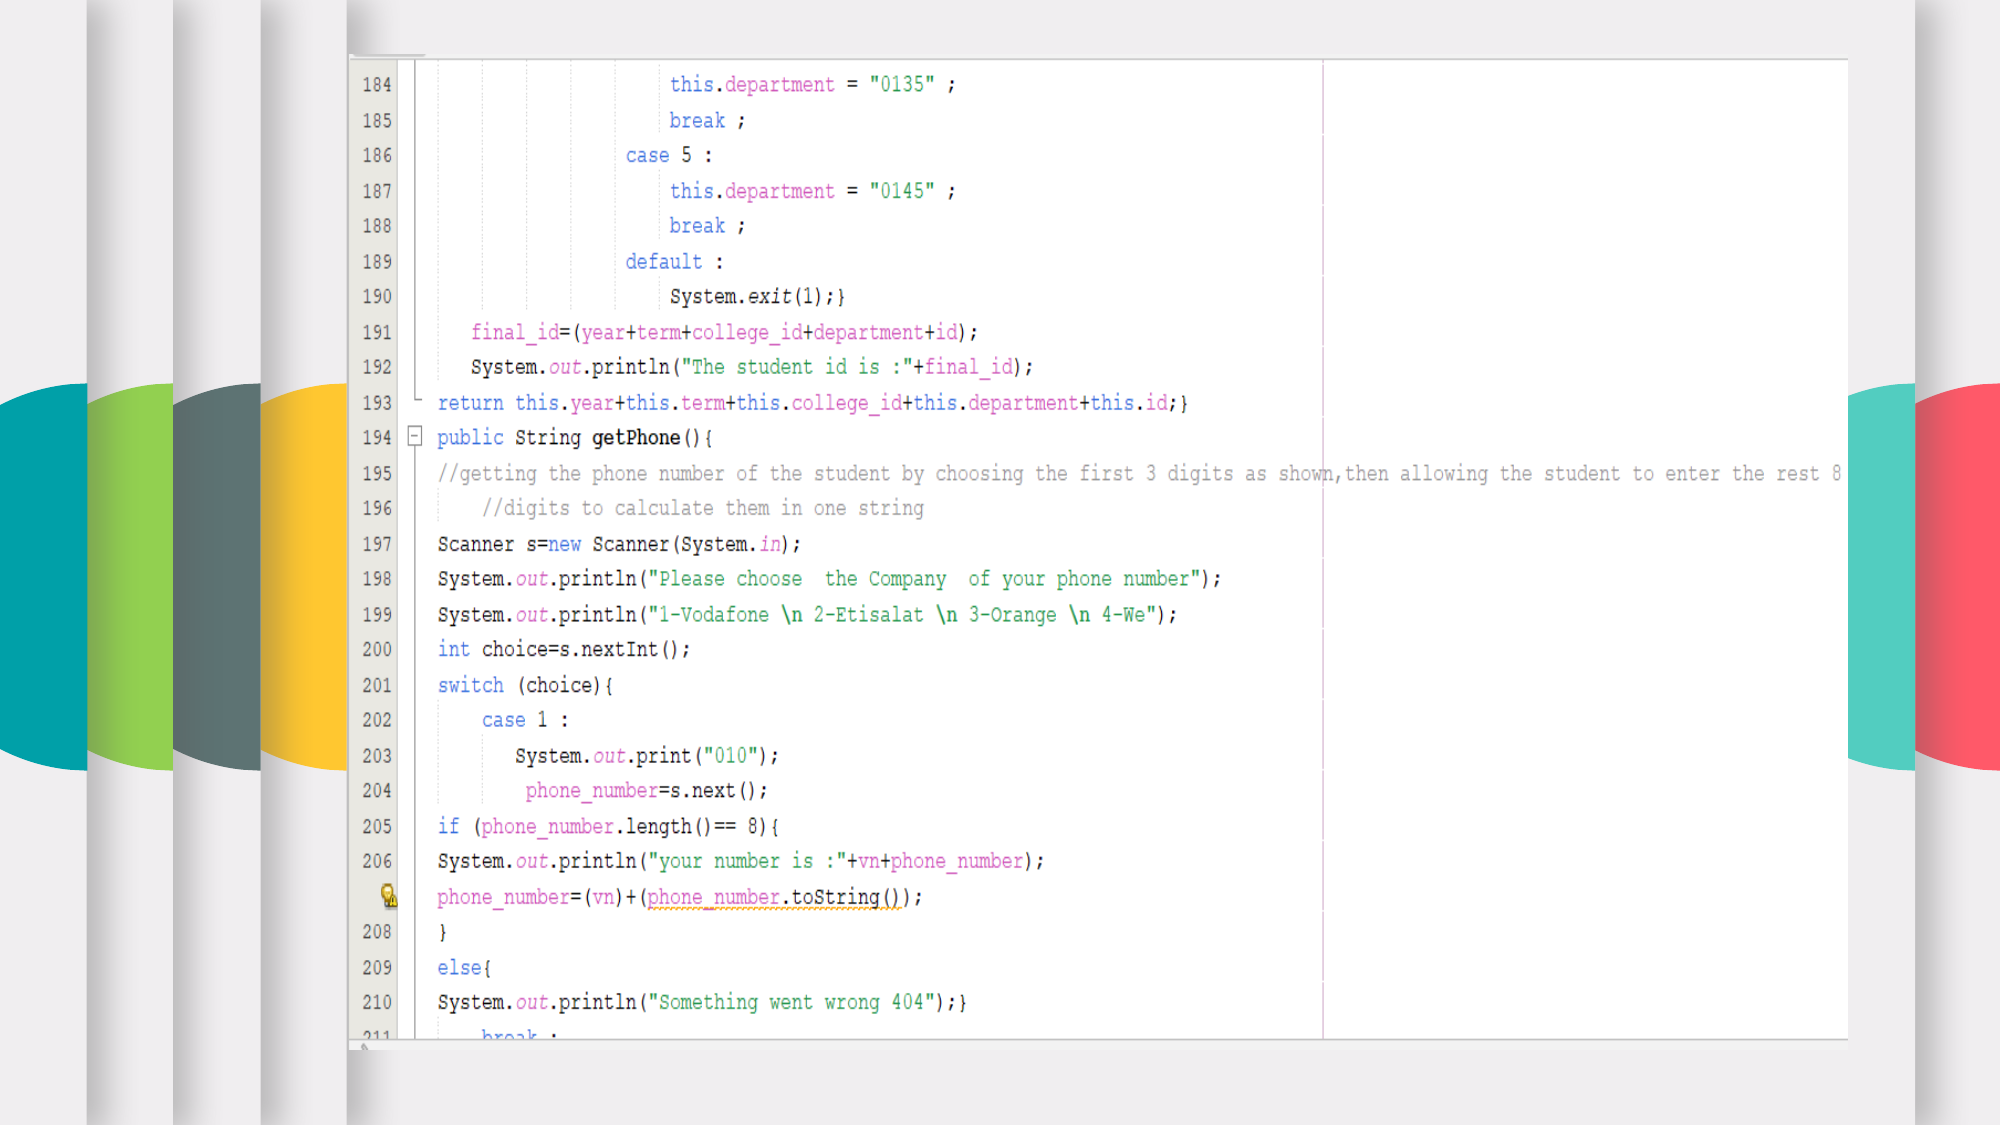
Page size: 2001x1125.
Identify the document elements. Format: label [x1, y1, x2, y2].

text_box [347, 0, 1916, 1125]
text_box [1916, 0, 2000, 1125]
text_box [261, 0, 347, 1125]
text_box [173, 0, 261, 1125]
text_box [0, 0, 88, 1125]
text_box [88, 0, 173, 1125]
picture [348, 54, 1848, 1050]
